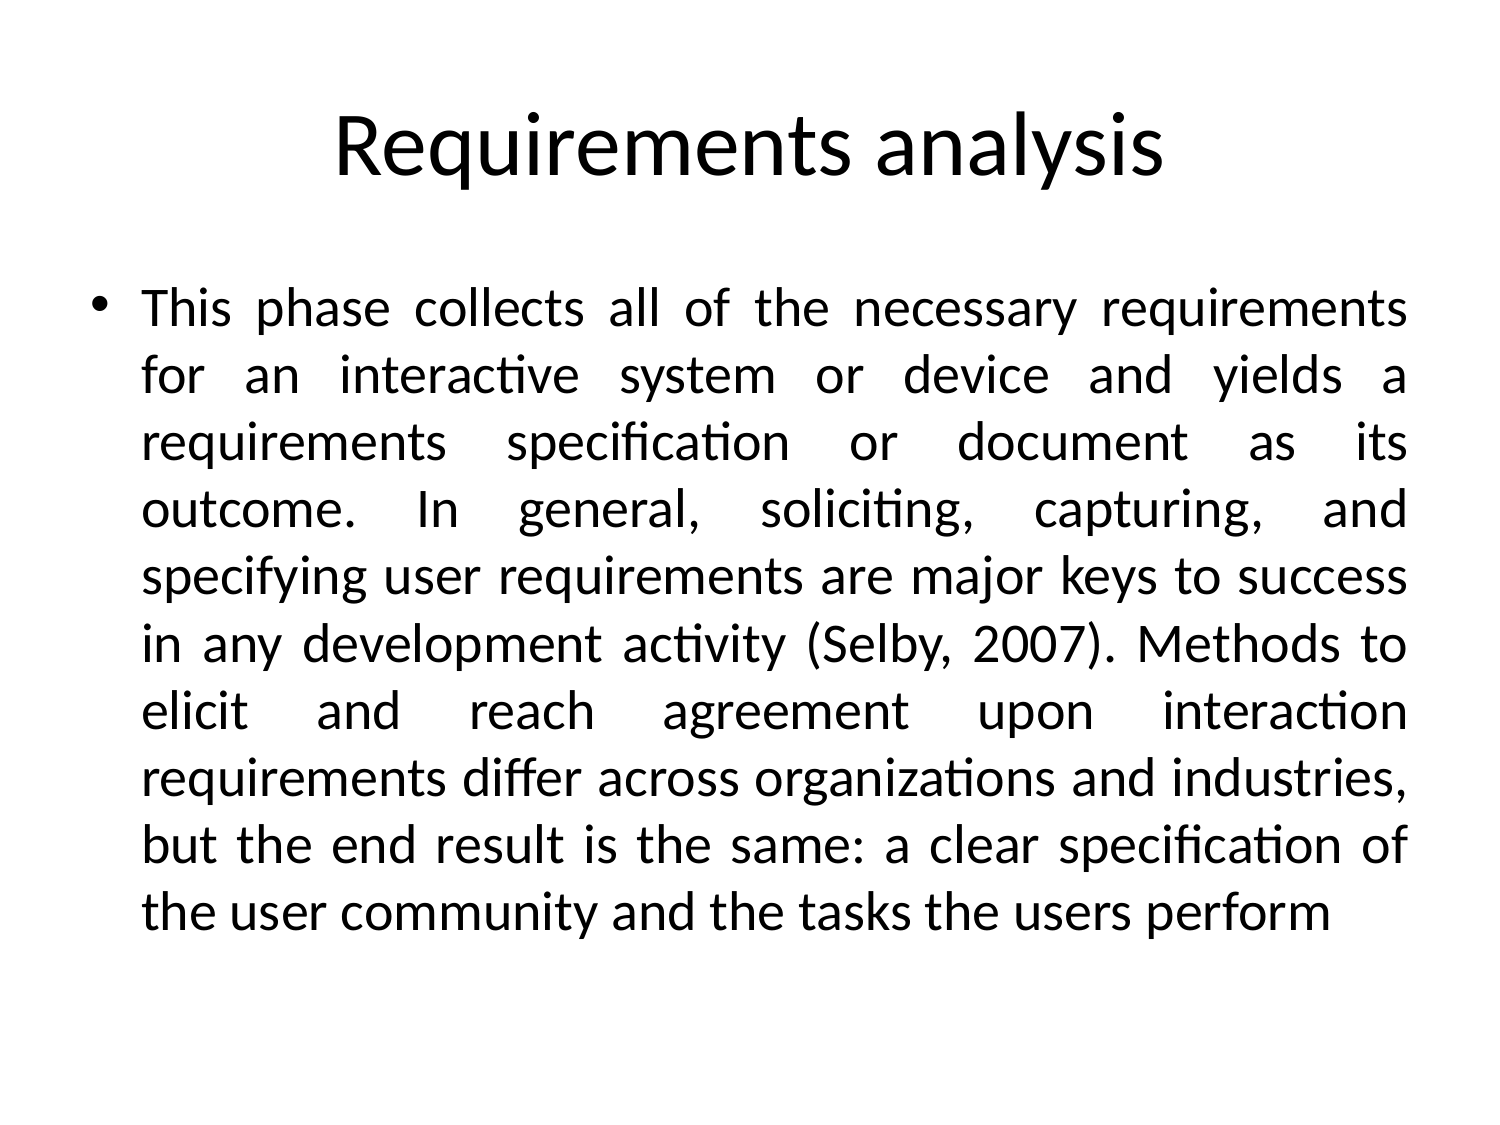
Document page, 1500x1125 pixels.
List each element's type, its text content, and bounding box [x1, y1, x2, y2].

list This phase collects all of the necessary requirements for an interactive system or device and yields a requirements specification or document as its outcome. In general, soliciting, capturing, and specifying user requirements are major keys to success in any development activity (Selby, 2007). Methods to elicit and reach agreement upon interaction requirements differ across organizations and industries, but the end result is the same: a clear specification of the user community and the tasks the users perform [75, 262, 1425, 1005]
title Requirements analysis [75, 45, 1425, 233]
